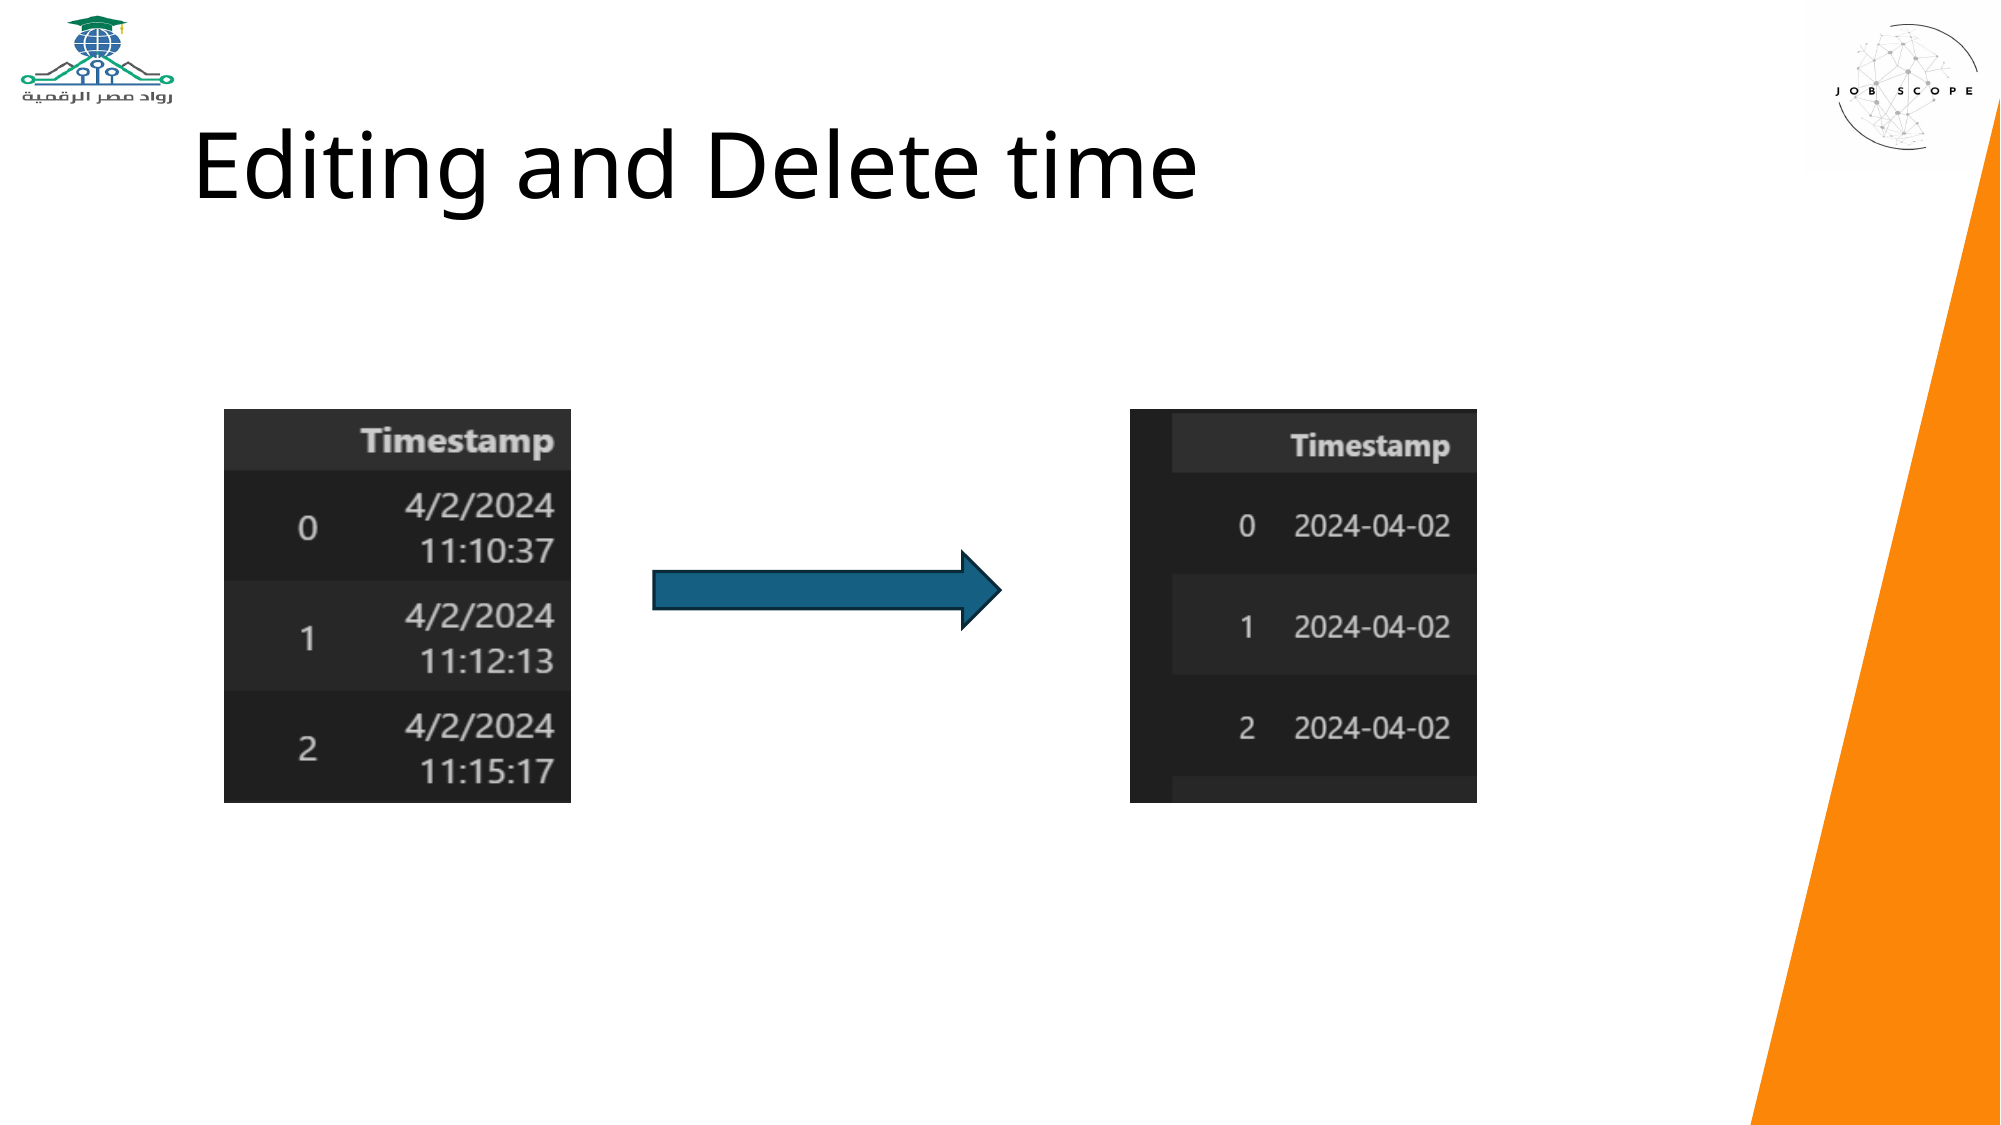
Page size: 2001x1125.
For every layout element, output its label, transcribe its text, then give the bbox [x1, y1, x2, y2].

title Editing and Delete time [176, 59, 1752, 278]
picture [1805, 0, 2000, 174]
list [223, 409, 571, 804]
text_box [652, 549, 1003, 632]
text_box [1748, 174, 2000, 1125]
picture [1130, 409, 1478, 804]
picture [0, 1, 197, 130]
